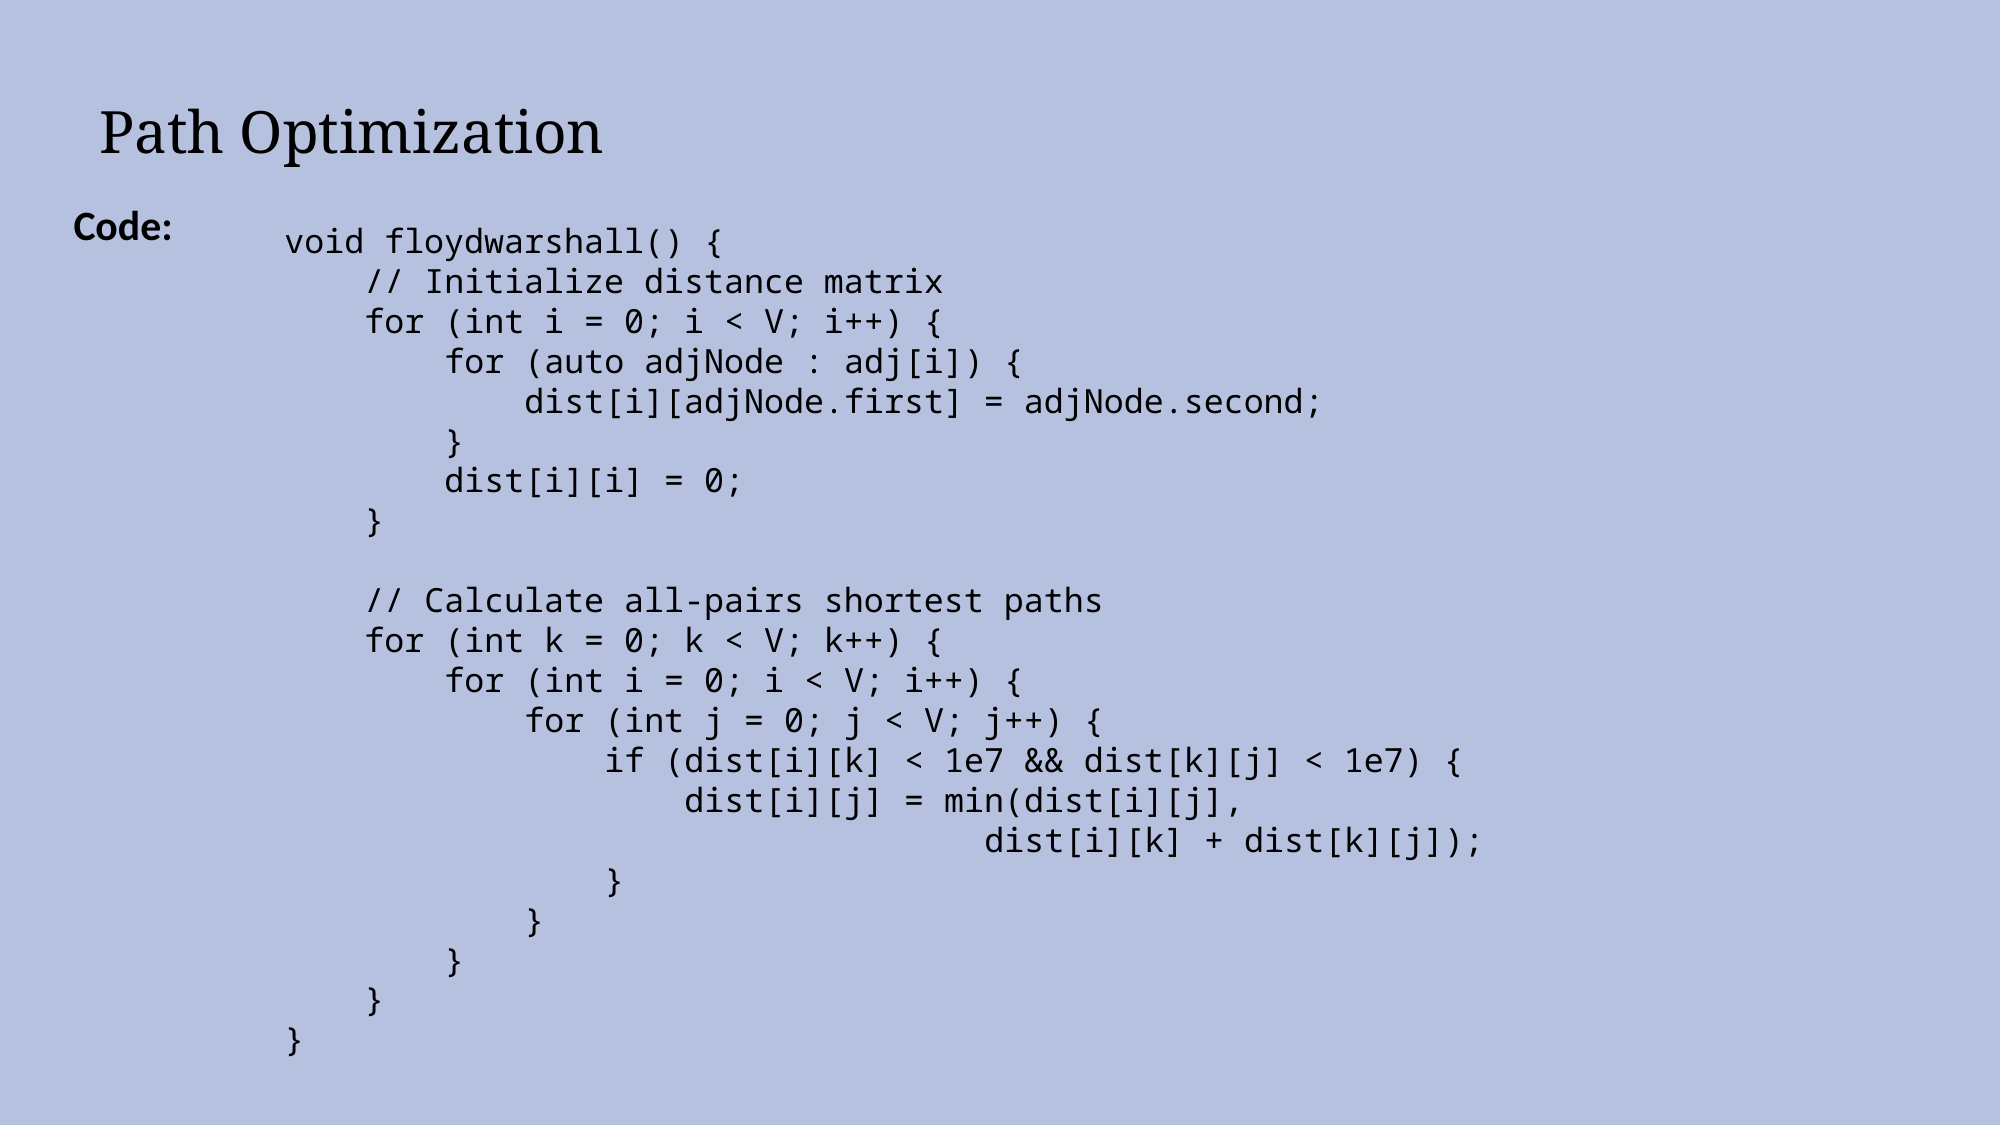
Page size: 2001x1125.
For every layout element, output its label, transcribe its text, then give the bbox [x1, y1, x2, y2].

text_box Path Optimization [84, 87, 1308, 173]
text_box void floydwarshall() { // Initialize distance matrix for (int i = 0; i < V; i++) { for (auto adjNode : adj[i]) { dist[i][adjNode.first] = adjNode.second; } dist[i][i] = 0; } // Calculate all-pairs shortest paths for (int k = 0; k < V; k++) { for (int i = 0; i < V; i++) { for (int j = 0; j < V; j++) { if (dist[i][k] < 1e7 && dist[k][j] < 1e7) { dist[i][j] = min(dist[i][j], dist[i][k] + dist[k][j]); } } } } } [269, 212, 1536, 1066]
text_box Code: [58, 191, 481, 257]
